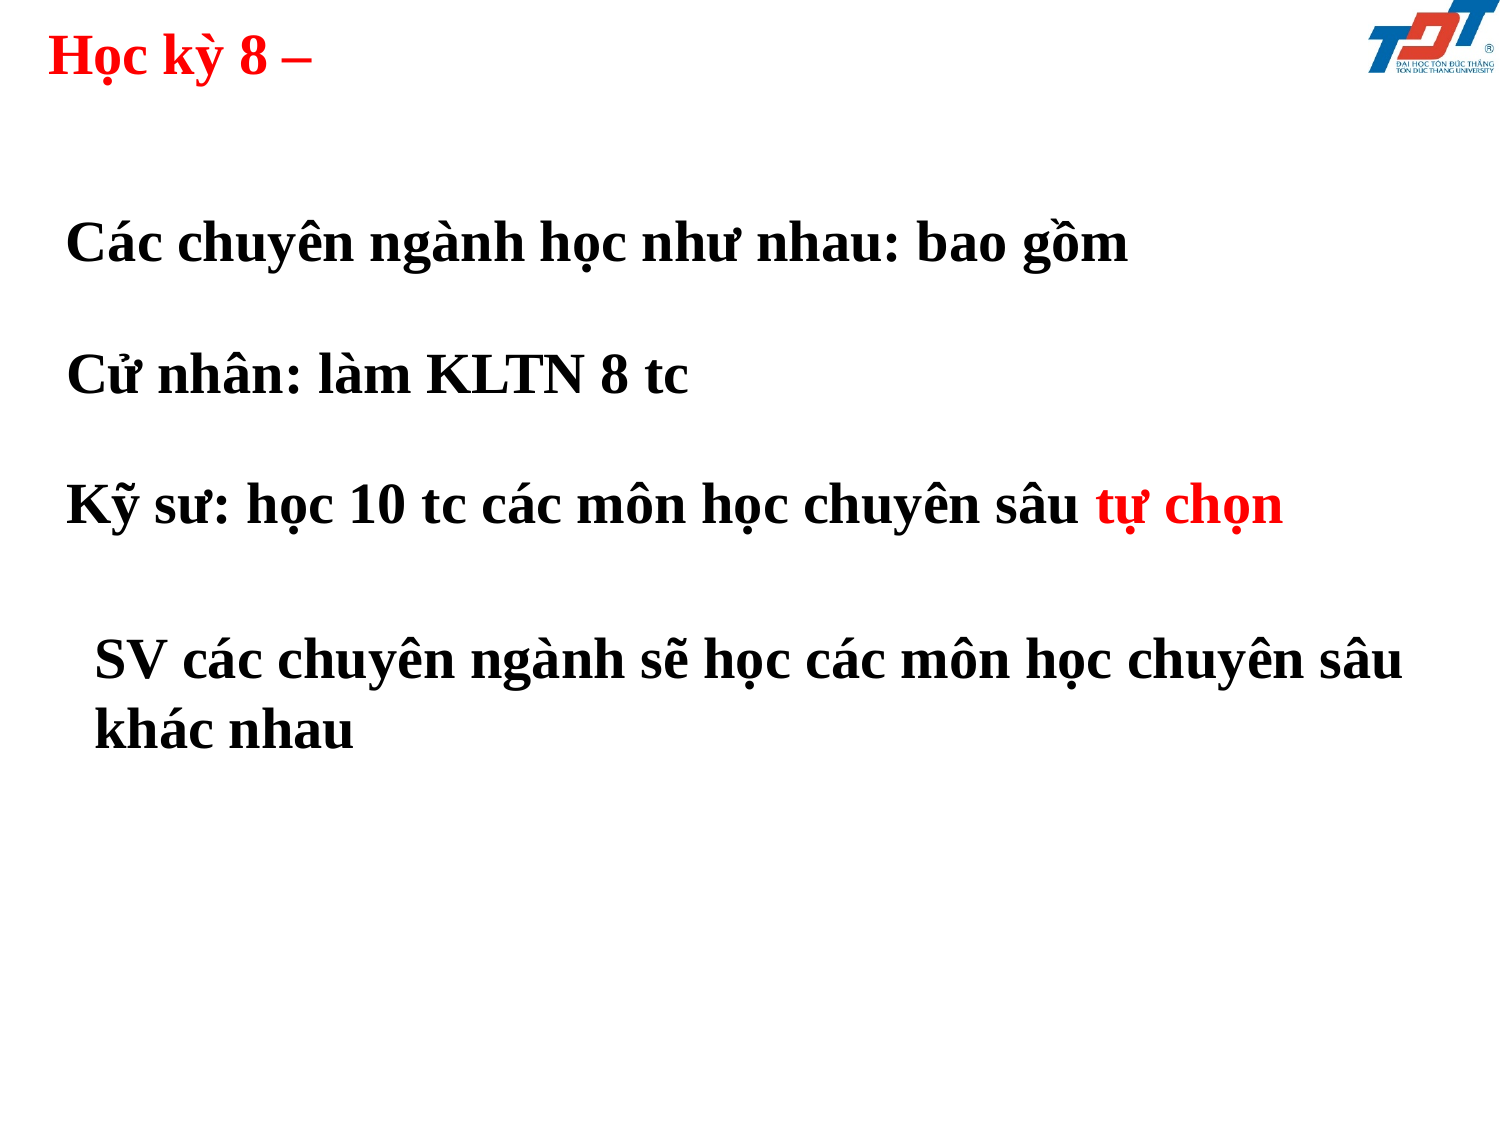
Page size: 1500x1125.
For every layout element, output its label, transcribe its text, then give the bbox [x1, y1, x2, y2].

picture [1368, 0, 1500, 73]
text_box Các chuyên ngành học như nhau: bao gồm [51, 195, 1445, 281]
text_box Học kỳ 8 – [33, 8, 1421, 94]
text_box SV các chuyên ngành sẽ học các môn học chuyên sâu khác nhau [79, 613, 1421, 768]
text_box Cử nhân: làm KLTN 8 tc [51, 327, 1438, 413]
text_box Kỹ sư: học 10 tc các môn học chuyên sâu tự chọn [51, 457, 1438, 543]
